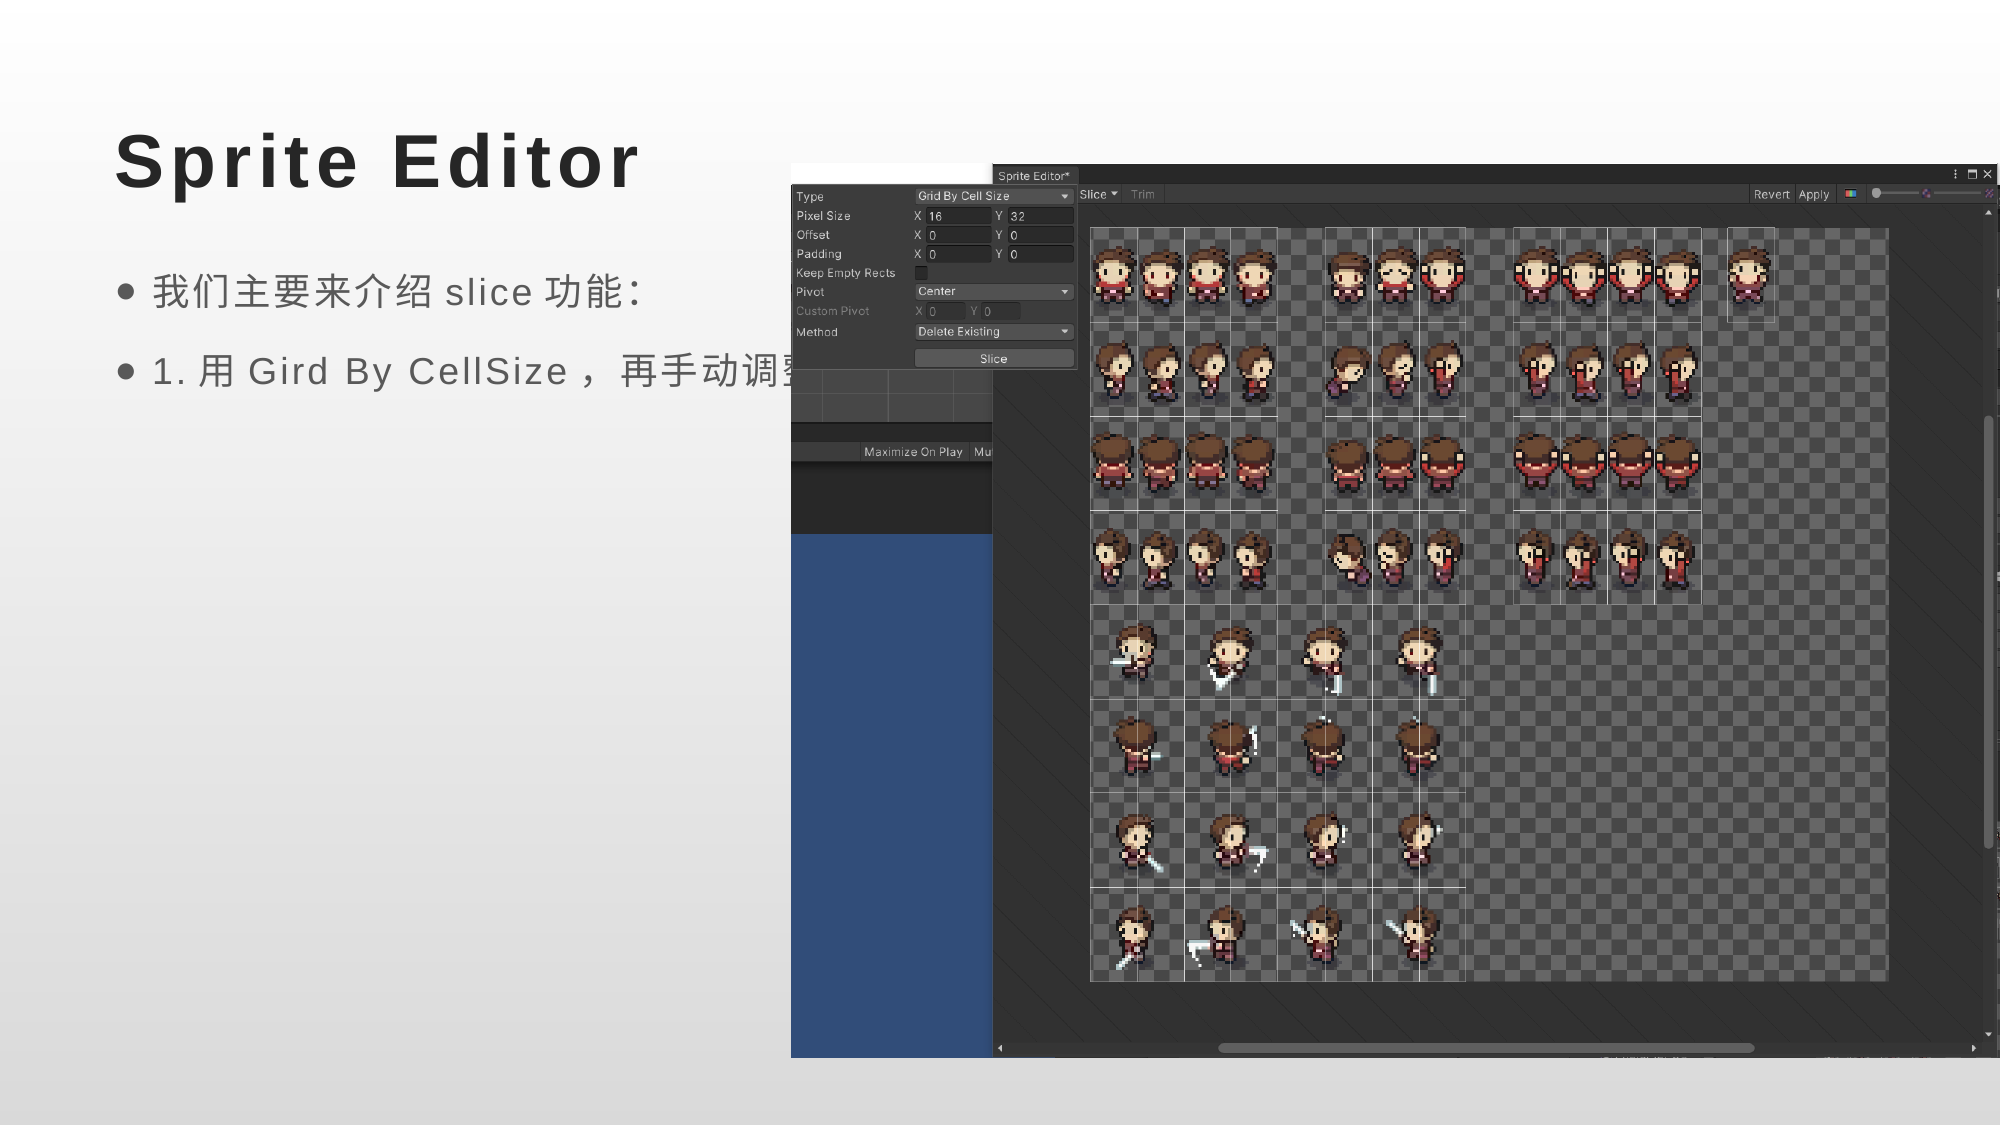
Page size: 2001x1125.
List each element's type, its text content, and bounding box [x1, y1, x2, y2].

list 我们主要来介绍slice功能： 1.用Gird By CellSize，再手动调整 [99, 246, 791, 1026]
title Sprite Editor [99, 99, 1900, 216]
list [791, 163, 2000, 1058]
